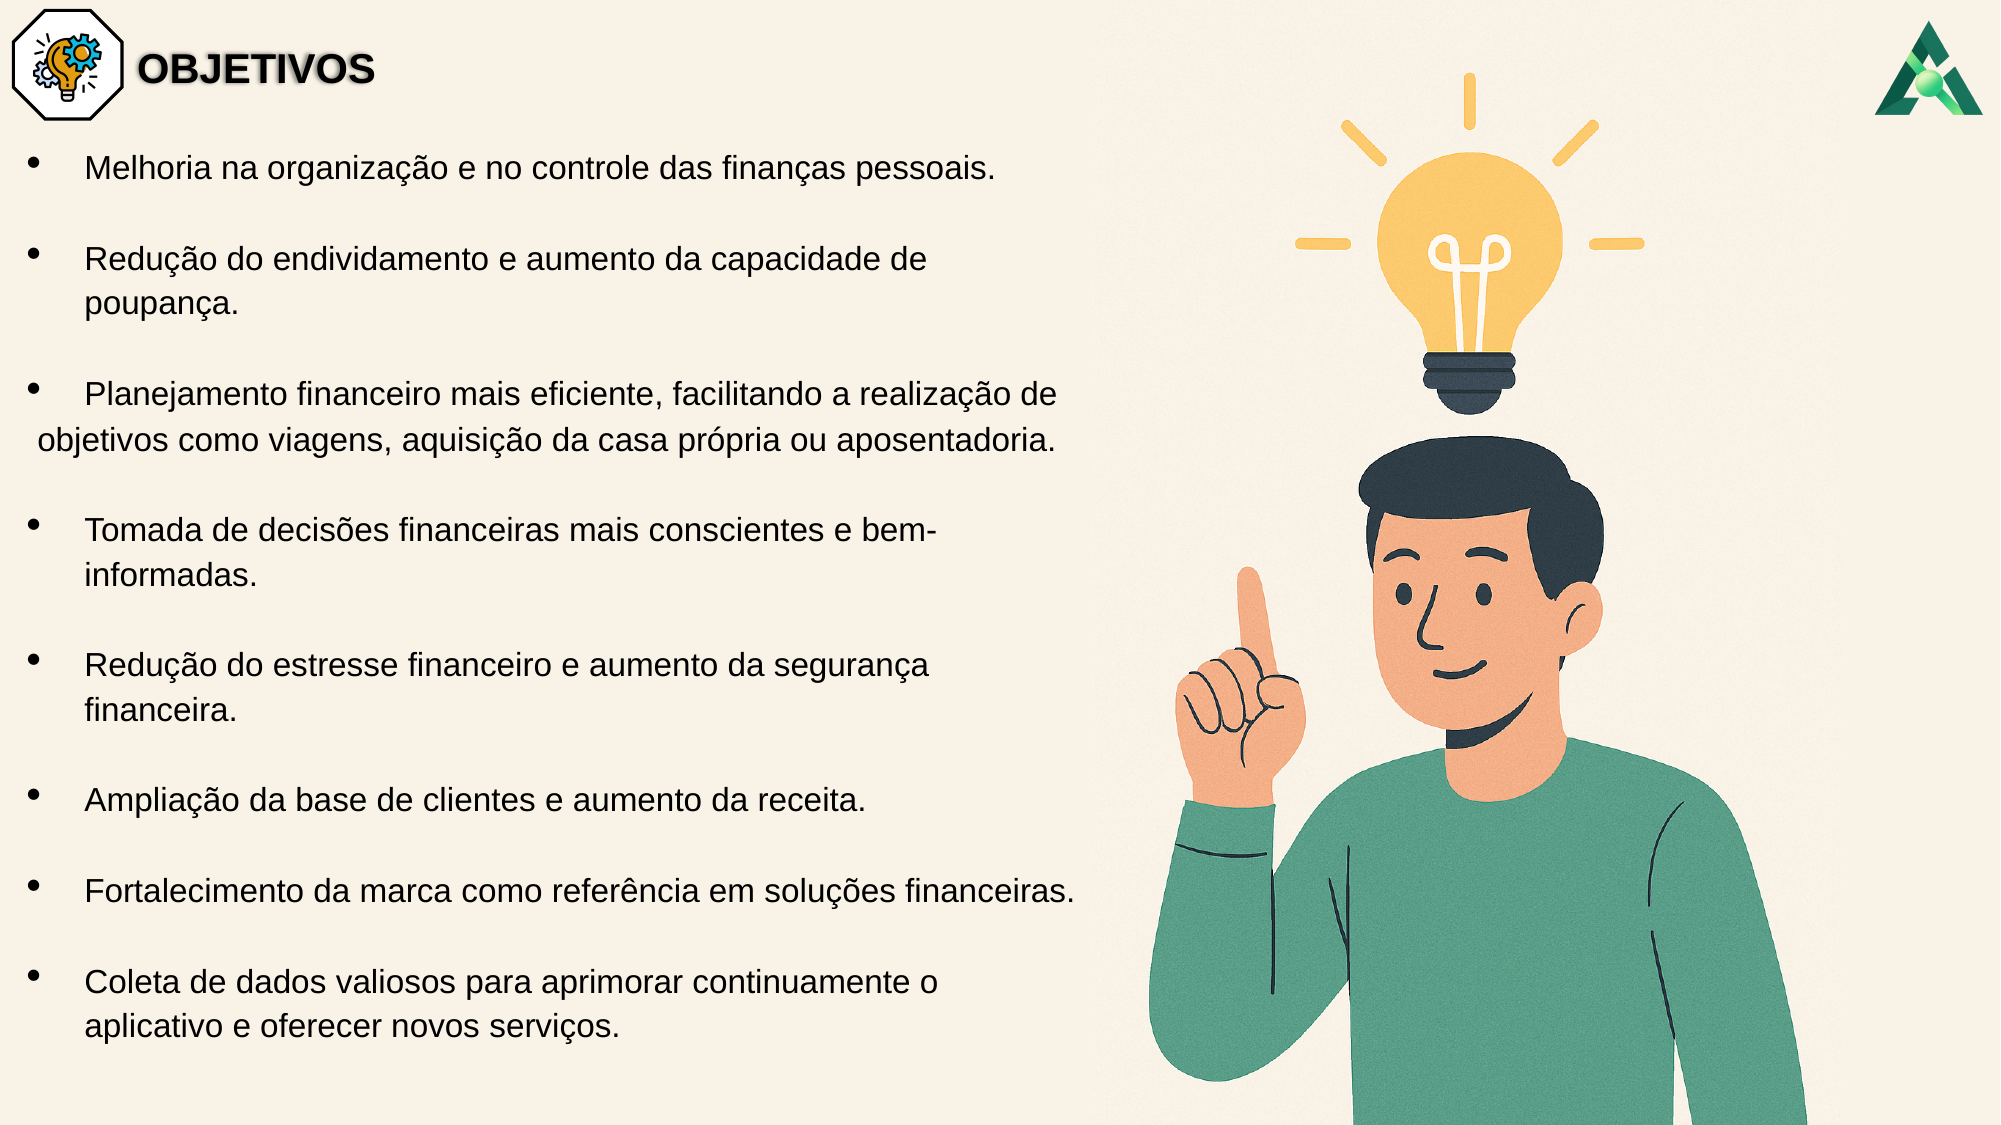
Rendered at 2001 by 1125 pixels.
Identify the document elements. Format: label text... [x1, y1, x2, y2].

picture [1870, 20, 1988, 130]
text_box OBJETIVOS [122, 31, 427, 100]
text_box [11, 8, 118, 121]
text_box Melhoria na organização e no controle das finanças pessoais. Redução do endividamento e aumento da capacidade de poupança. Planejamento financeiro mais eficiente, facilitando a realização de objetivos como viagens, aquisição da casa própria ou aposentadoria. Tomada de decisões financeiras mais conscientes e bem-informadas. Redução do estresse financeiro e aumento da segurança financeira. Ampliação da base de clientes e aumento da receita. Fortalecimento da marca como referência em soluções financeiras. Coleta de dados valiosos para aprimorar continuamente o aplicativo e oferecer novos serviços. [13, 135, 1091, 1052]
picture [1091, 0, 1843, 1125]
picture [30, 31, 104, 105]
